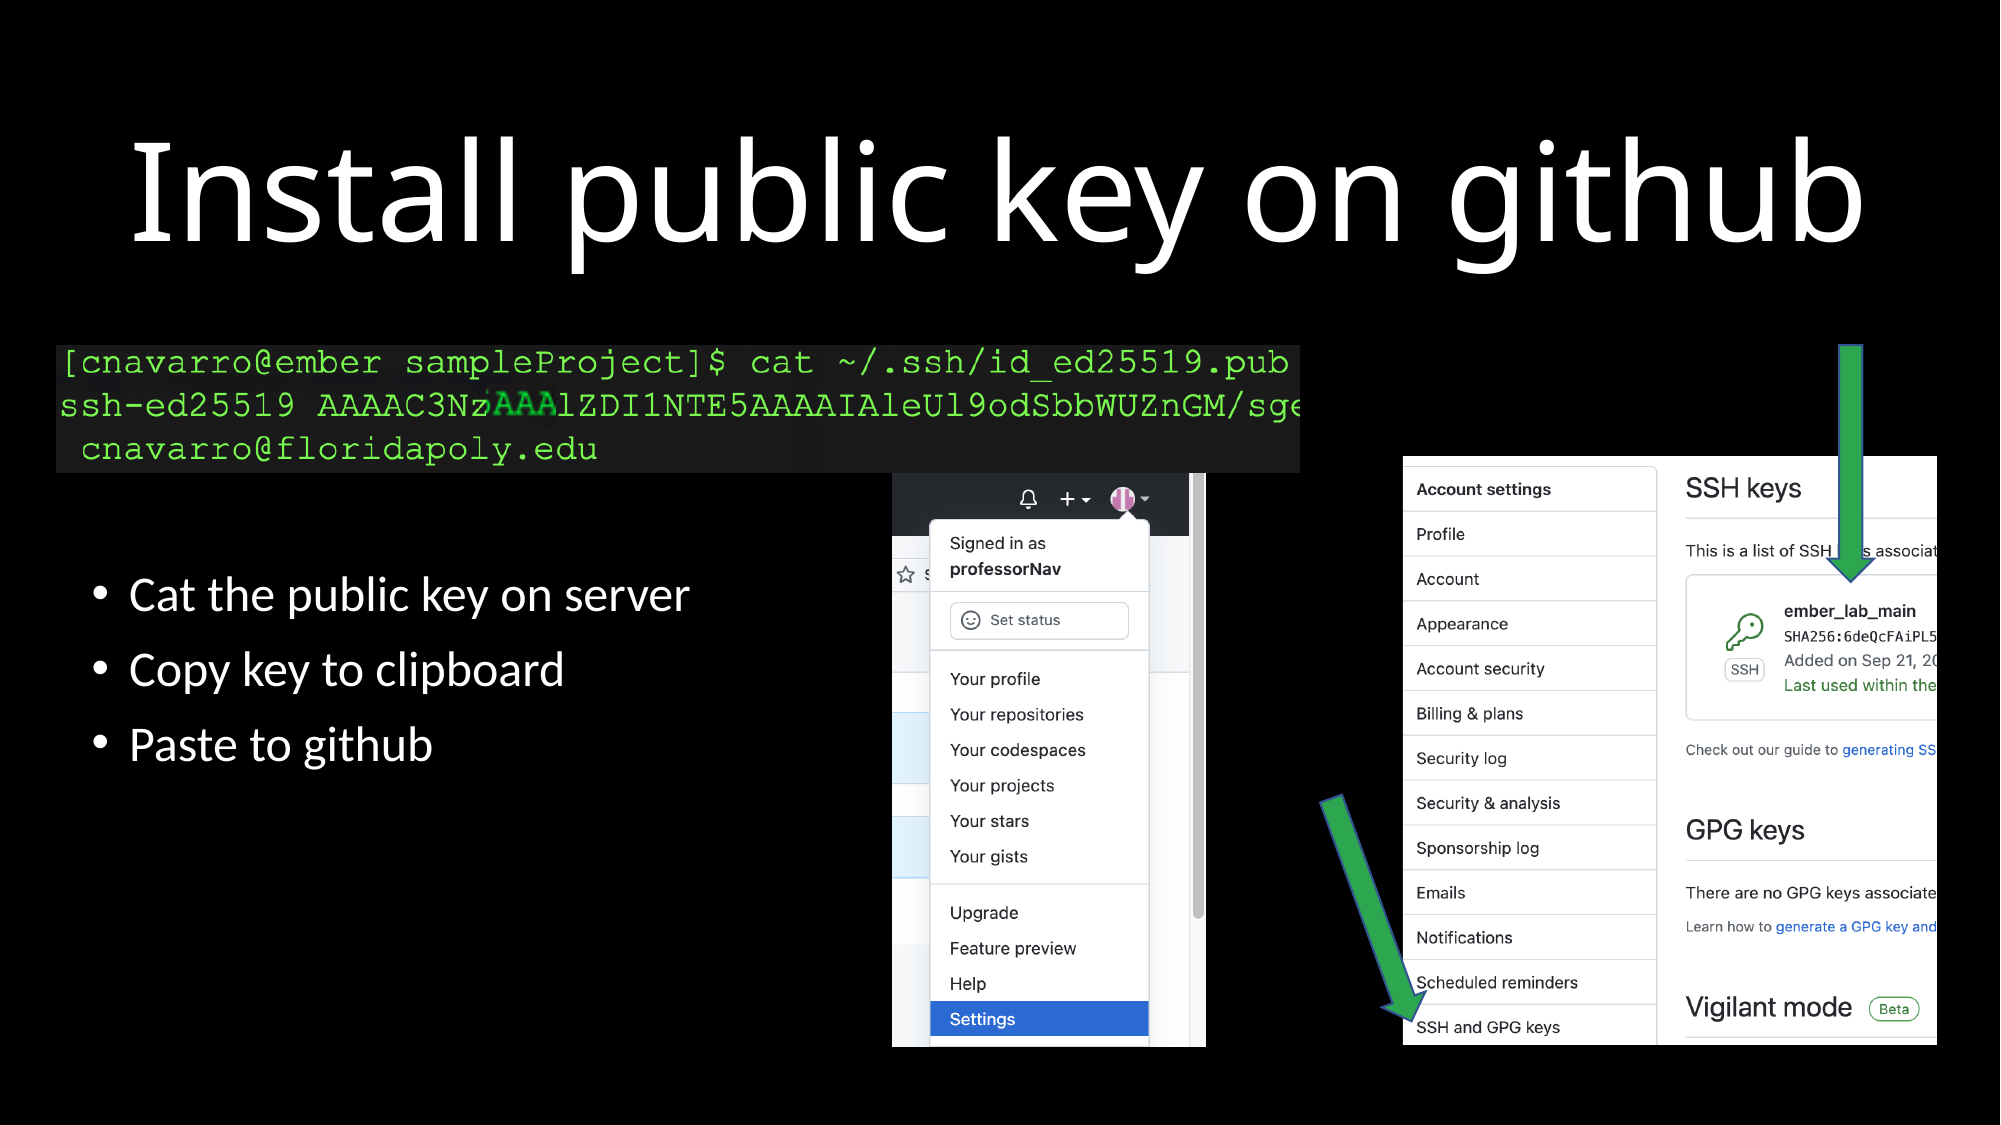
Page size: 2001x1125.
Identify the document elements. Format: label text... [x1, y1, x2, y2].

picture [1402, 456, 1982, 1045]
text_box [1318, 793, 1402, 1018]
text_box [1838, 344, 1864, 456]
picture [56, 345, 1300, 1047]
title Install public key on github [104, 109, 1895, 285]
list Cat the public key on server Copy key to clipboard Paste to github [76, 492, 771, 848]
